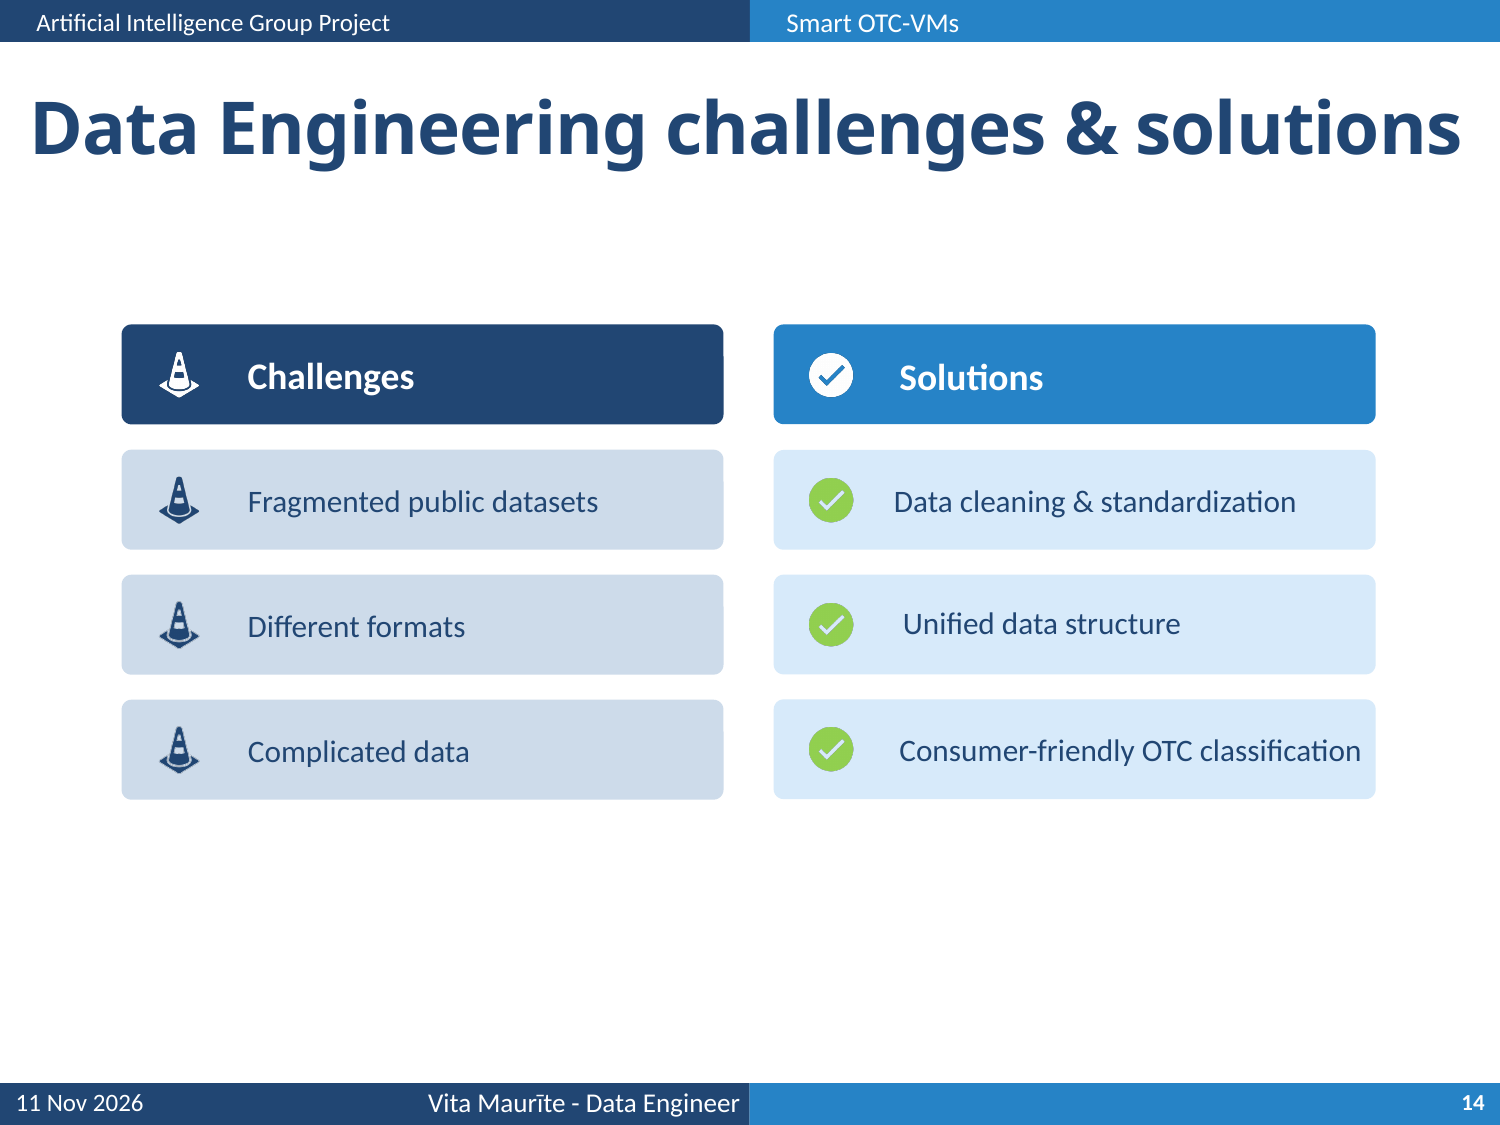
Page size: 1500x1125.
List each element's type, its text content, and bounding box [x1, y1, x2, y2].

slide_number 5-Jan-26 [0, 1082, 181, 1125]
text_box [121, 323, 725, 801]
slide_number 14 [1401, 1082, 1500, 1125]
title Data Engineering challenges & solutions [0, 87, 1500, 250]
list Smart OTC-VMs [750, 0, 1500, 43]
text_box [775, 323, 1379, 801]
list Artificial Intelligence Group Project [0, 0, 750, 43]
list Vita Maurīte - Data Engineer [183, 1082, 741, 1125]
